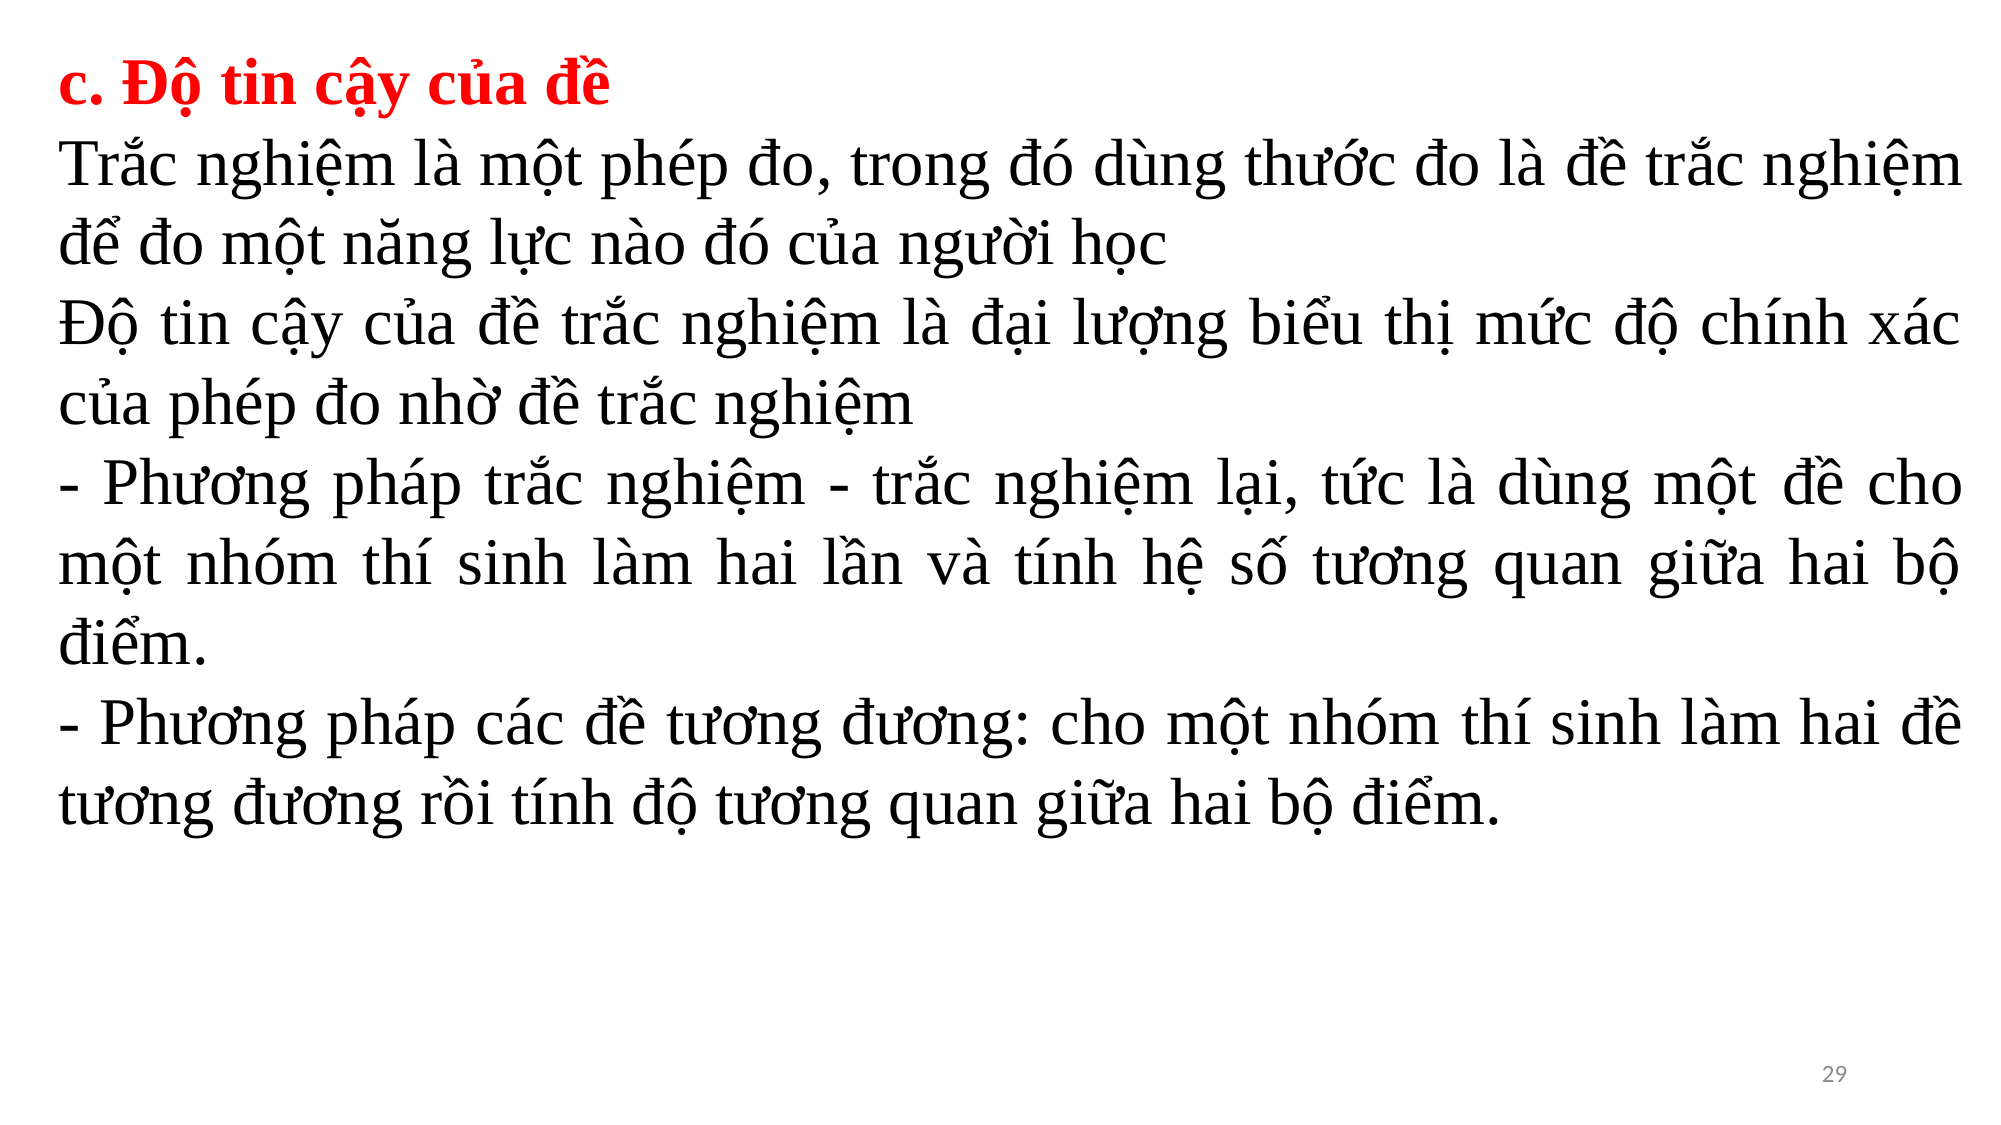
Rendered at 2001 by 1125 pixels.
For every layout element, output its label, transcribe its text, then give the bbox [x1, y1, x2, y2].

text_box c. Độ tin cậy của đề Trắc nghiệm là một phép đo, trong đó dùng thước đo là đề trắc nghiệm để đo một năng lực nào đó của người học Độ tin cậy của đề trắc nghiệm là đại lượng biểu thị mức độ chính xác của phép đo nhờ đề trắc nghiệm - Phương pháp trắc nghiệm - trắc nghiệm lại, tức là dùng một đề cho một nhóm thí sinh làm hai lần và tính hệ số tương quan giữa hai bộ điểm. - Phương pháp các đề tương đương: cho một nhóm thí sinh làm hai đề tương đương rồi tính độ tương quan giữa hai bộ điểm. [43, 30, 1979, 846]
slide_number 29 [1412, 1042, 1863, 1103]
